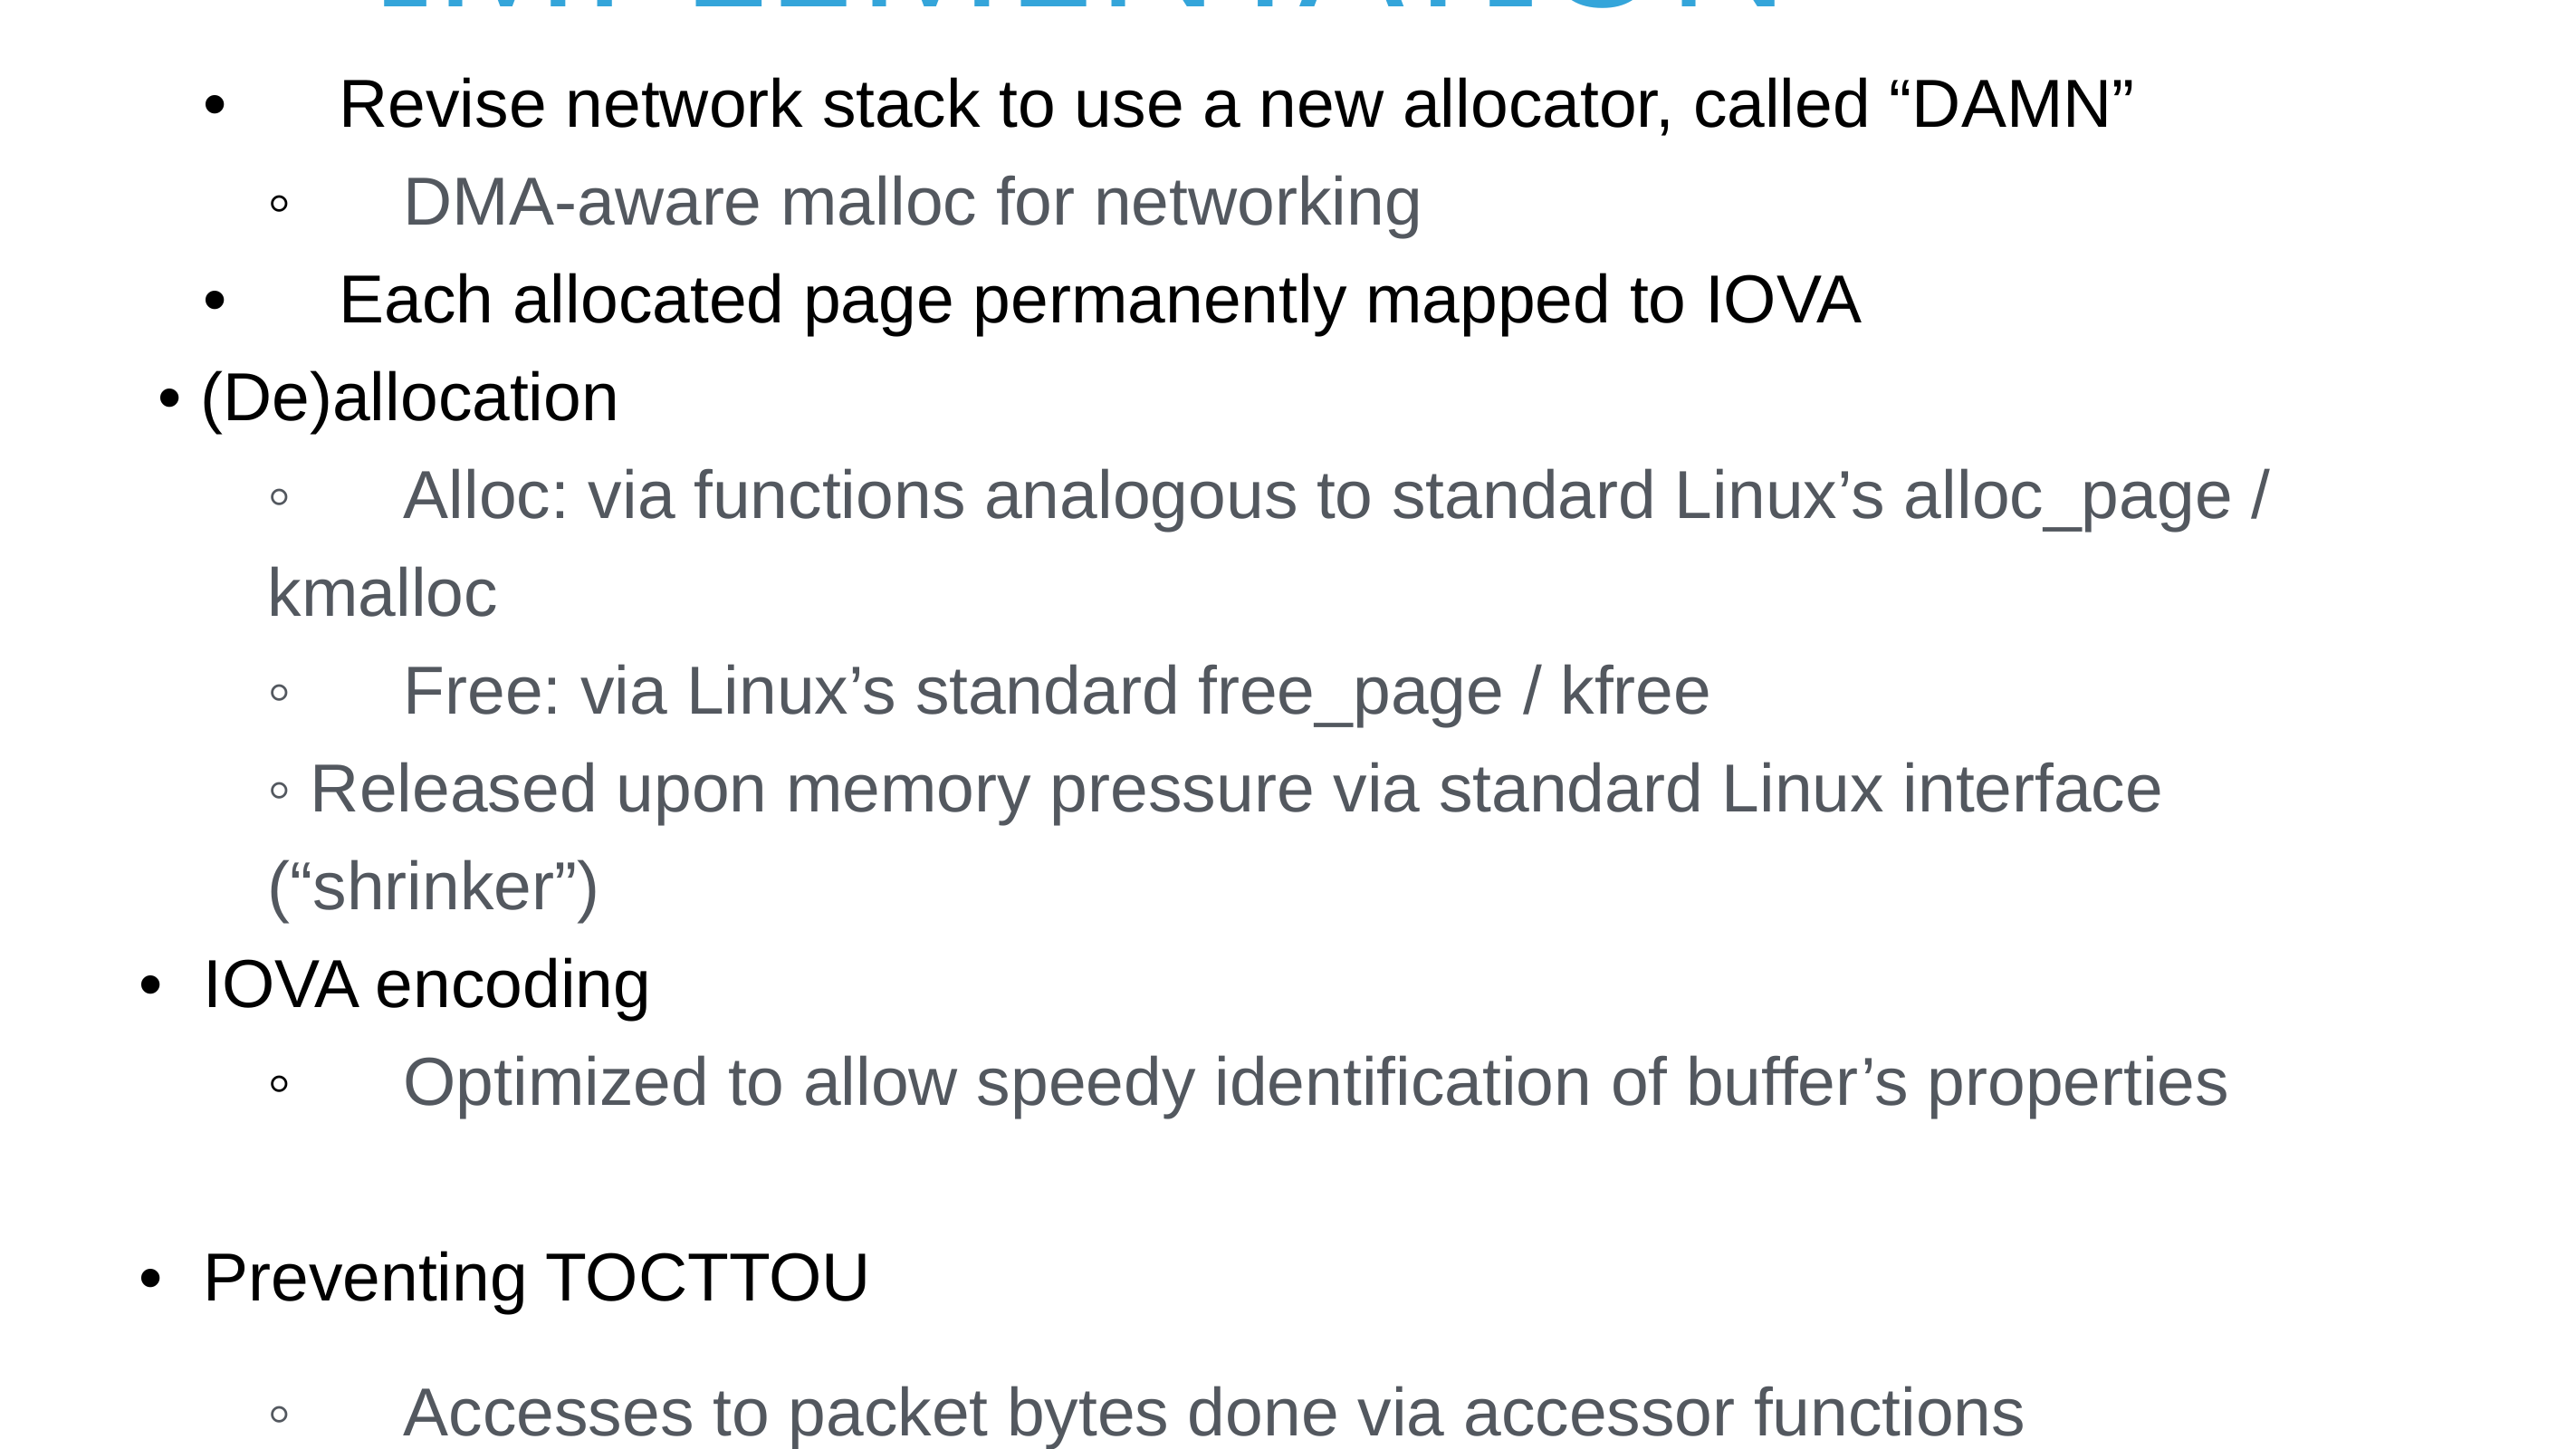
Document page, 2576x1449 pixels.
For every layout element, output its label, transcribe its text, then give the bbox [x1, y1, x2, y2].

text_box Implementation [369, 0, 1798, 46]
text_box • Revise network stack to use a new allocator, called “DAMN” ◦ DMA-aware malloc for networking • Each allocated page permanently mapped to IOVA • (De)allocation ◦ Alloc: via functions analogous to standard Linux’s alloc_page / kmalloc ◦ Free: via Linux’s standard free_page / kfree ◦ Released upon memory pressure via standard Linux interface (“shrinker”) • IOVA encoding ◦ Optimized to allow speedy identification of buffer’s properties • Preventing TOCTTOU ◦ Accesses to packet bytes done via accessor functions (e.g., skb_seq_read), as packet data is often not contiguous -- we create a copy then. [131, 35, 2445, 1449]
